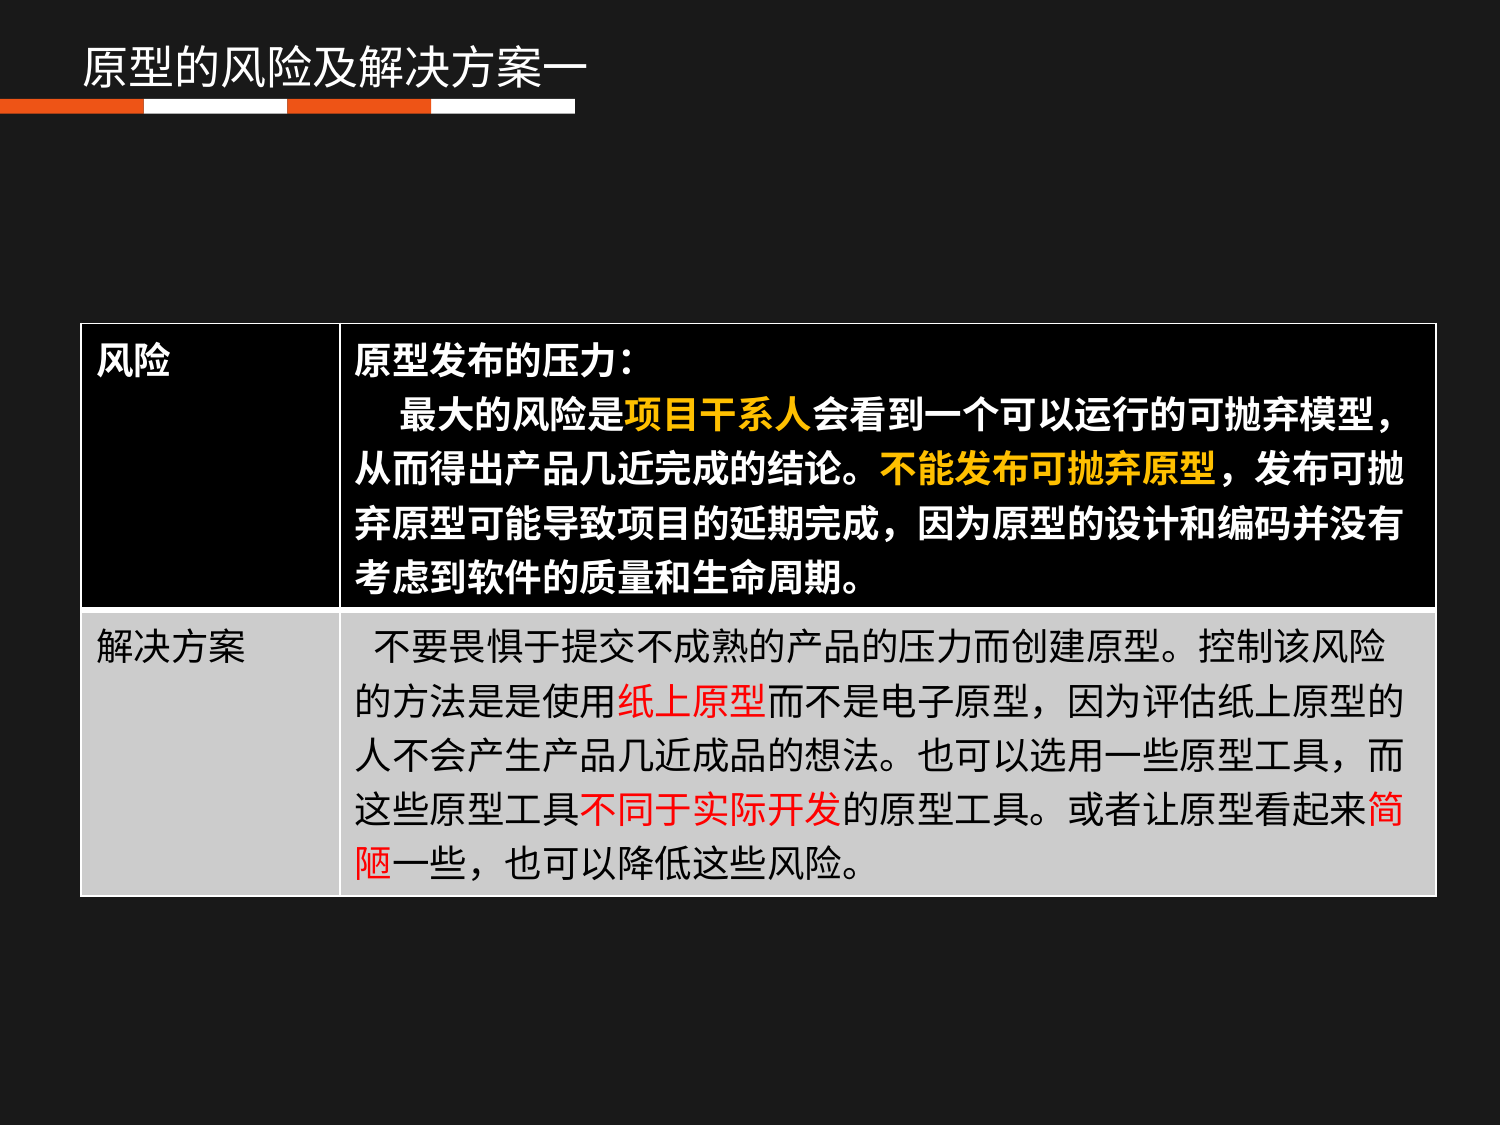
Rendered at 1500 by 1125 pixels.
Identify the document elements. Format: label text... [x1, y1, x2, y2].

text_box [0, 98, 145, 115]
table_header 原型发布的压力： 最大的风险是项目干系人会看到一个可以运行的可抛弃模型，从而得出产品几近完成的结论。不能发布可抛弃原型，发布可抛弃原型可能导致项目的延期完成，因为原型的设计和编码并没有考虑到软件的质量和生命周期。 [341, 324, 1435, 607]
table_header 风险 [82, 324, 339, 607]
table_cell 不要畏惧于提交不成熟的产品的压力而创建原型。控制该风险的方法是是使用纸上原型而不是电子原型，因为评估纸上原型的人不会产生产品几近成品的想法。也可以选用一些原型工具，而这些原型工具不同于实际开发的原型工具。或者让原型看起来简陋一些，也可以降低这些风险。 [341, 613, 1435, 895]
text_box 原型的风险及解决方案一 [48, 30, 624, 114]
table_cell 解决方案 [82, 613, 339, 895]
